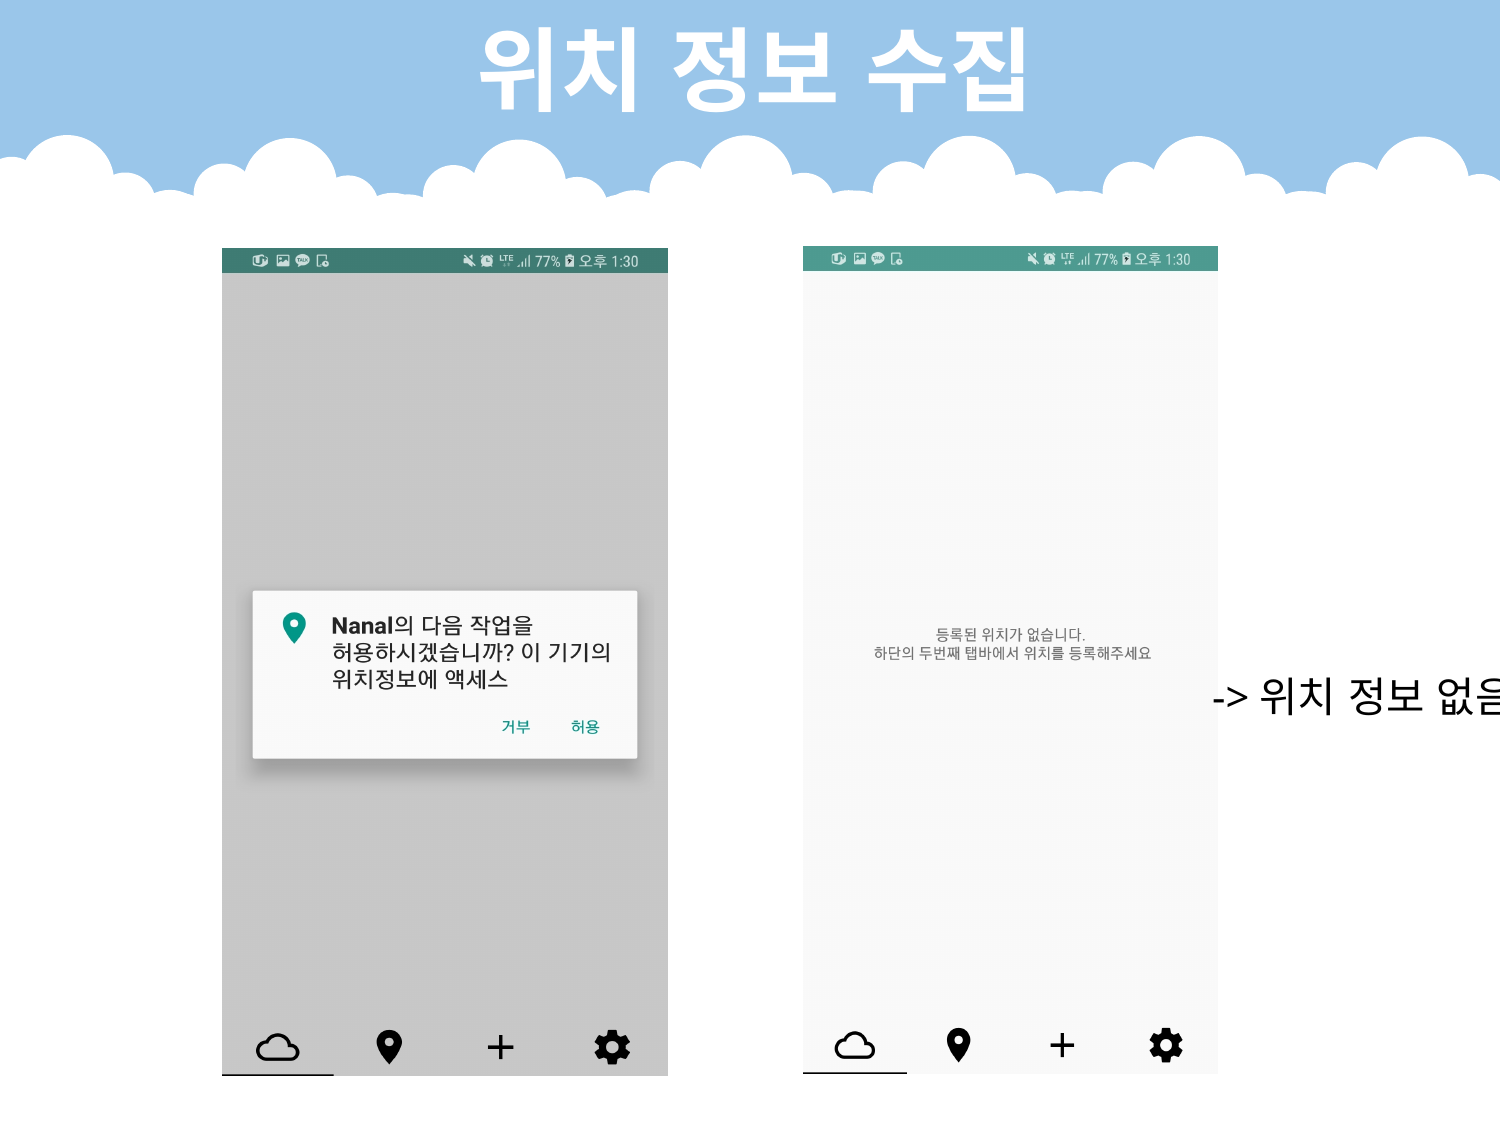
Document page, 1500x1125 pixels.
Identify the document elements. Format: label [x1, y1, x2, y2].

picture [803, 246, 1218, 1074]
text_box [0, 5, 1500, 1125]
picture [222, 248, 668, 1076]
